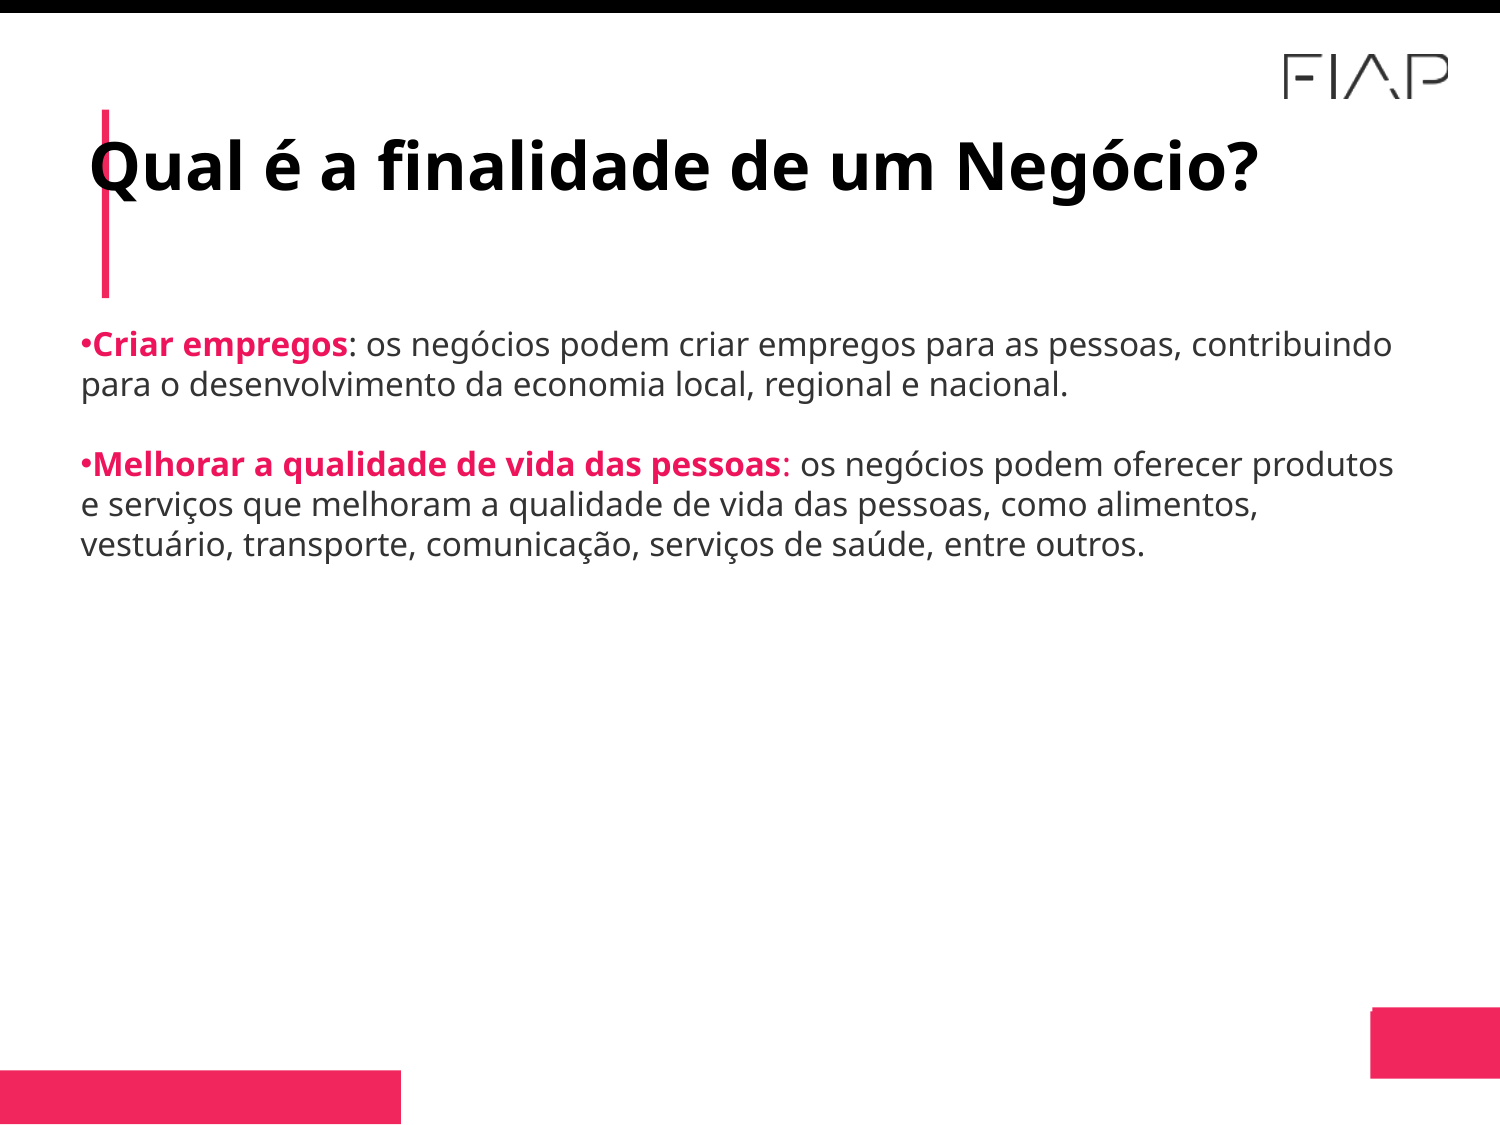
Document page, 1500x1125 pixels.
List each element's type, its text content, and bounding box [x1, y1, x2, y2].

text_box [0, 0, 1500, 13]
picture [1284, 53, 1448, 99]
text_box [1372, 1007, 1500, 1075]
text_box [101, 212, 110, 299]
text_box Qual é a finalidade de um Negócio? [73, 116, 1275, 212]
text_box [101, 109, 110, 116]
text_box Criar empregos: os negócios podem criar empregos para as pessoas, contribuindo para o desenvolvimento da economia local, regional e nacional. Melhorar a qualidade de vida das pessoas: os negócios podem oferecer produtos e serviços que melhoram a qualidade de vida das pessoas, como alimentos, vestuário, transporte, comunicação, serviços de saúde, entre outros. [65, 316, 1435, 656]
